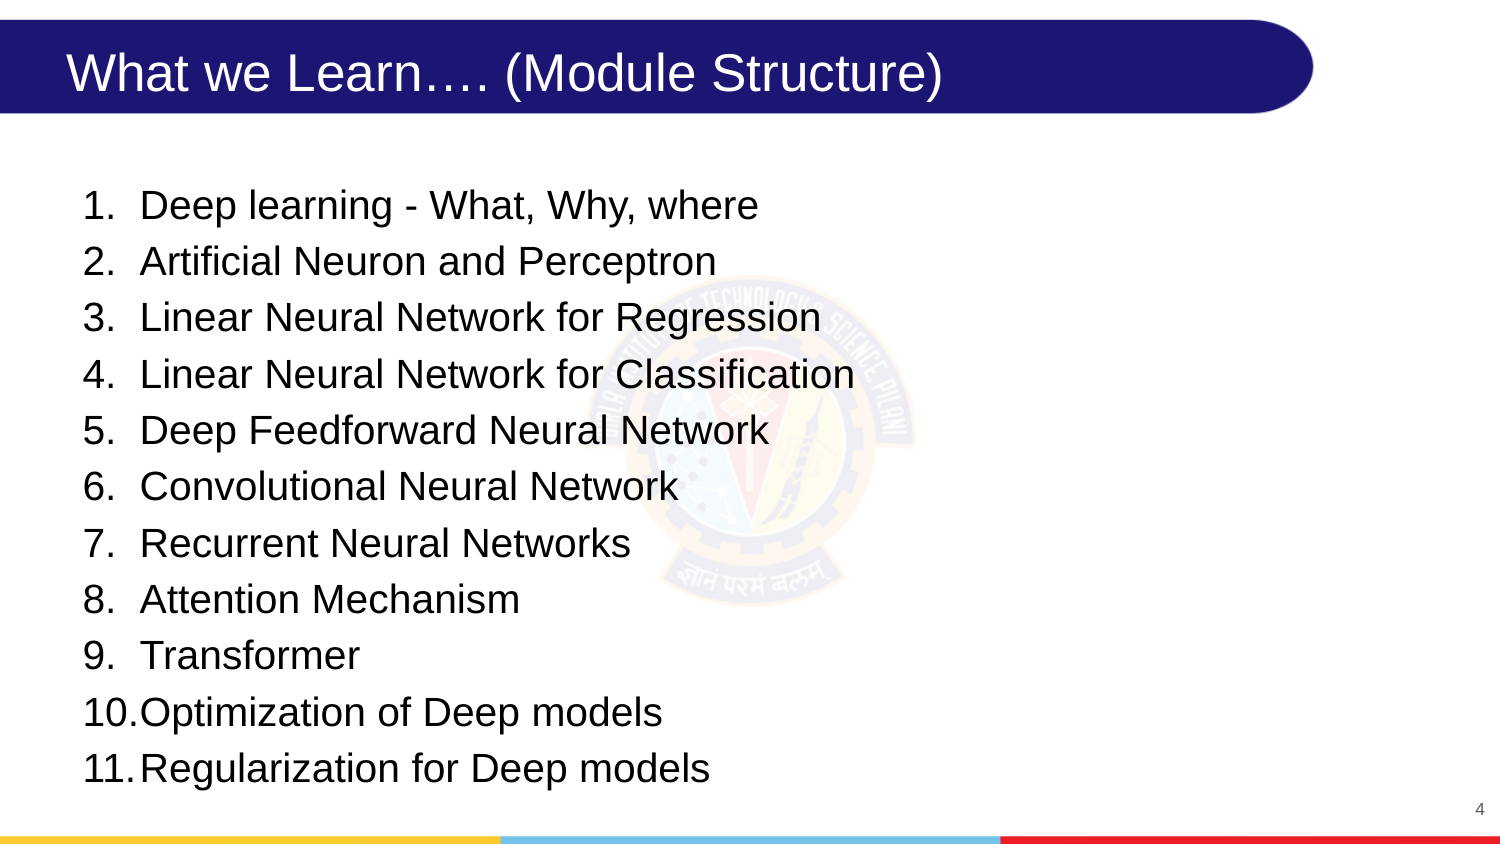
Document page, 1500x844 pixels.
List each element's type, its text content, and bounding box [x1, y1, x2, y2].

slide_number 4 [1410, 782, 1500, 834]
picture [0, 0, 1500, 844]
list Deep learning - What, Why, where Artificial Neuron and Perceptron Linear Neural Network for Regression Linear Neural Network for Classification Deep Feedforward Neural Network Convolutional Neural Network Recurrent Neural Networks Attention Mechanism Transformer Optimization of Deep models Regularization for Deep models [51, 155, 1449, 807]
title What we Learn…. (Module Structure) [51, 23, 1449, 118]
